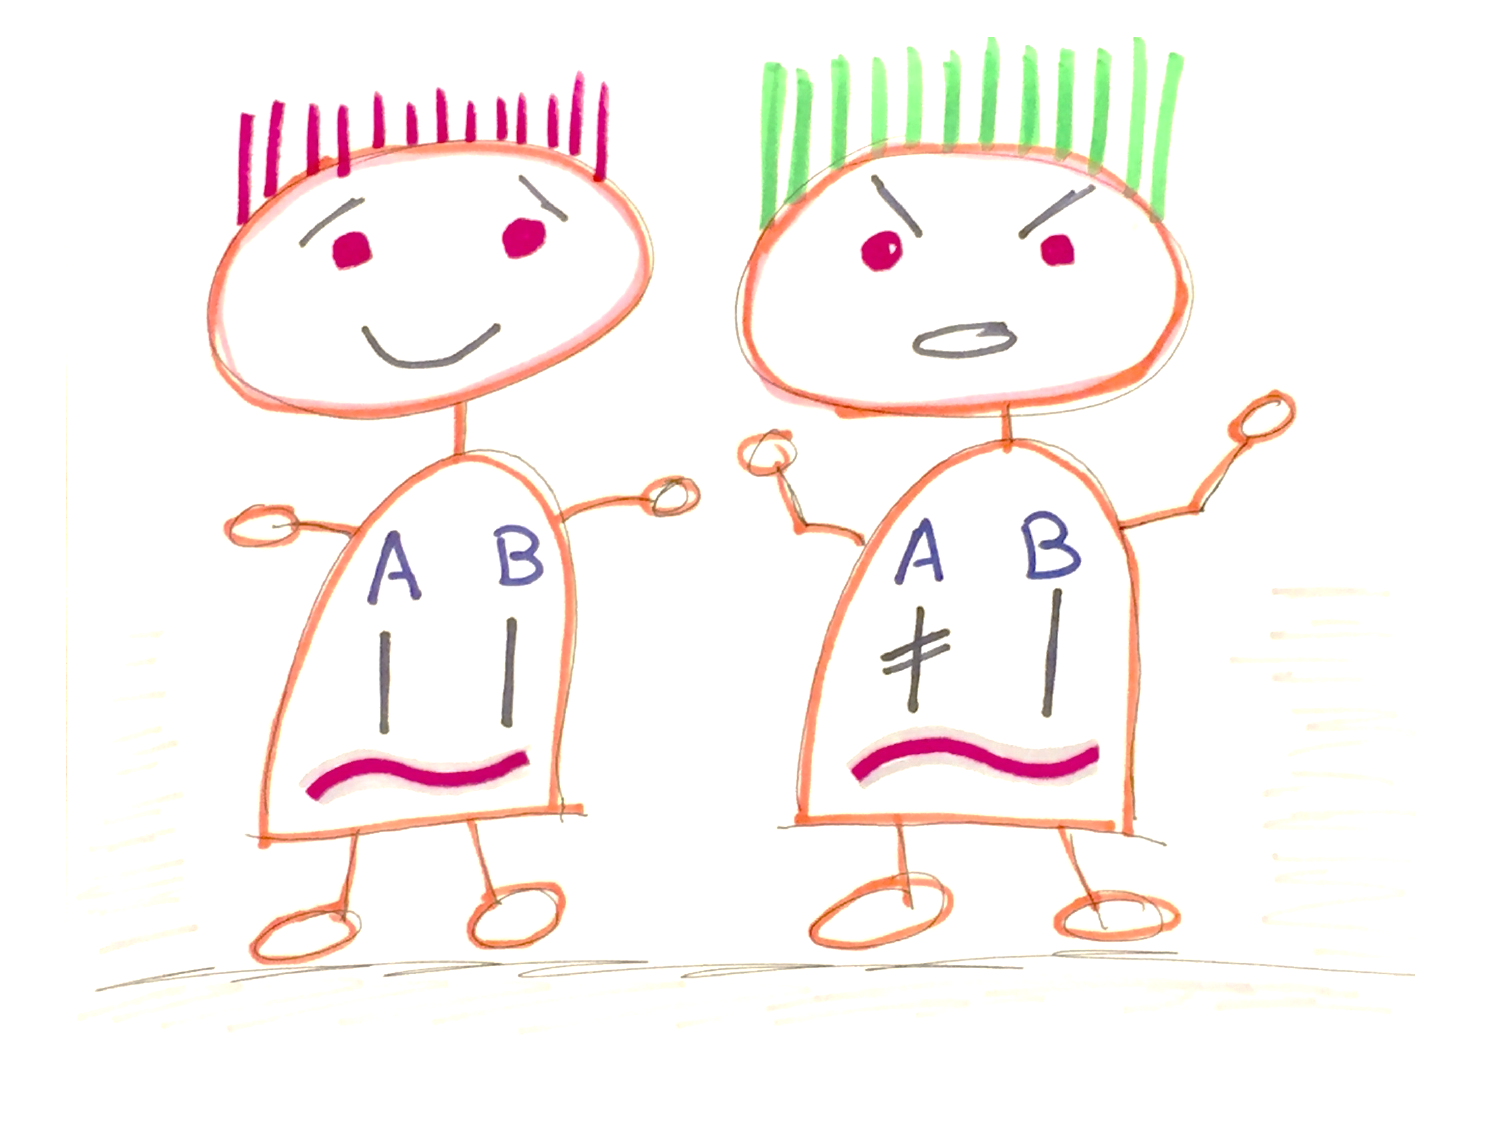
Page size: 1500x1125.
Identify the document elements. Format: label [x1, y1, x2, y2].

picture [66, 37, 1415, 1088]
